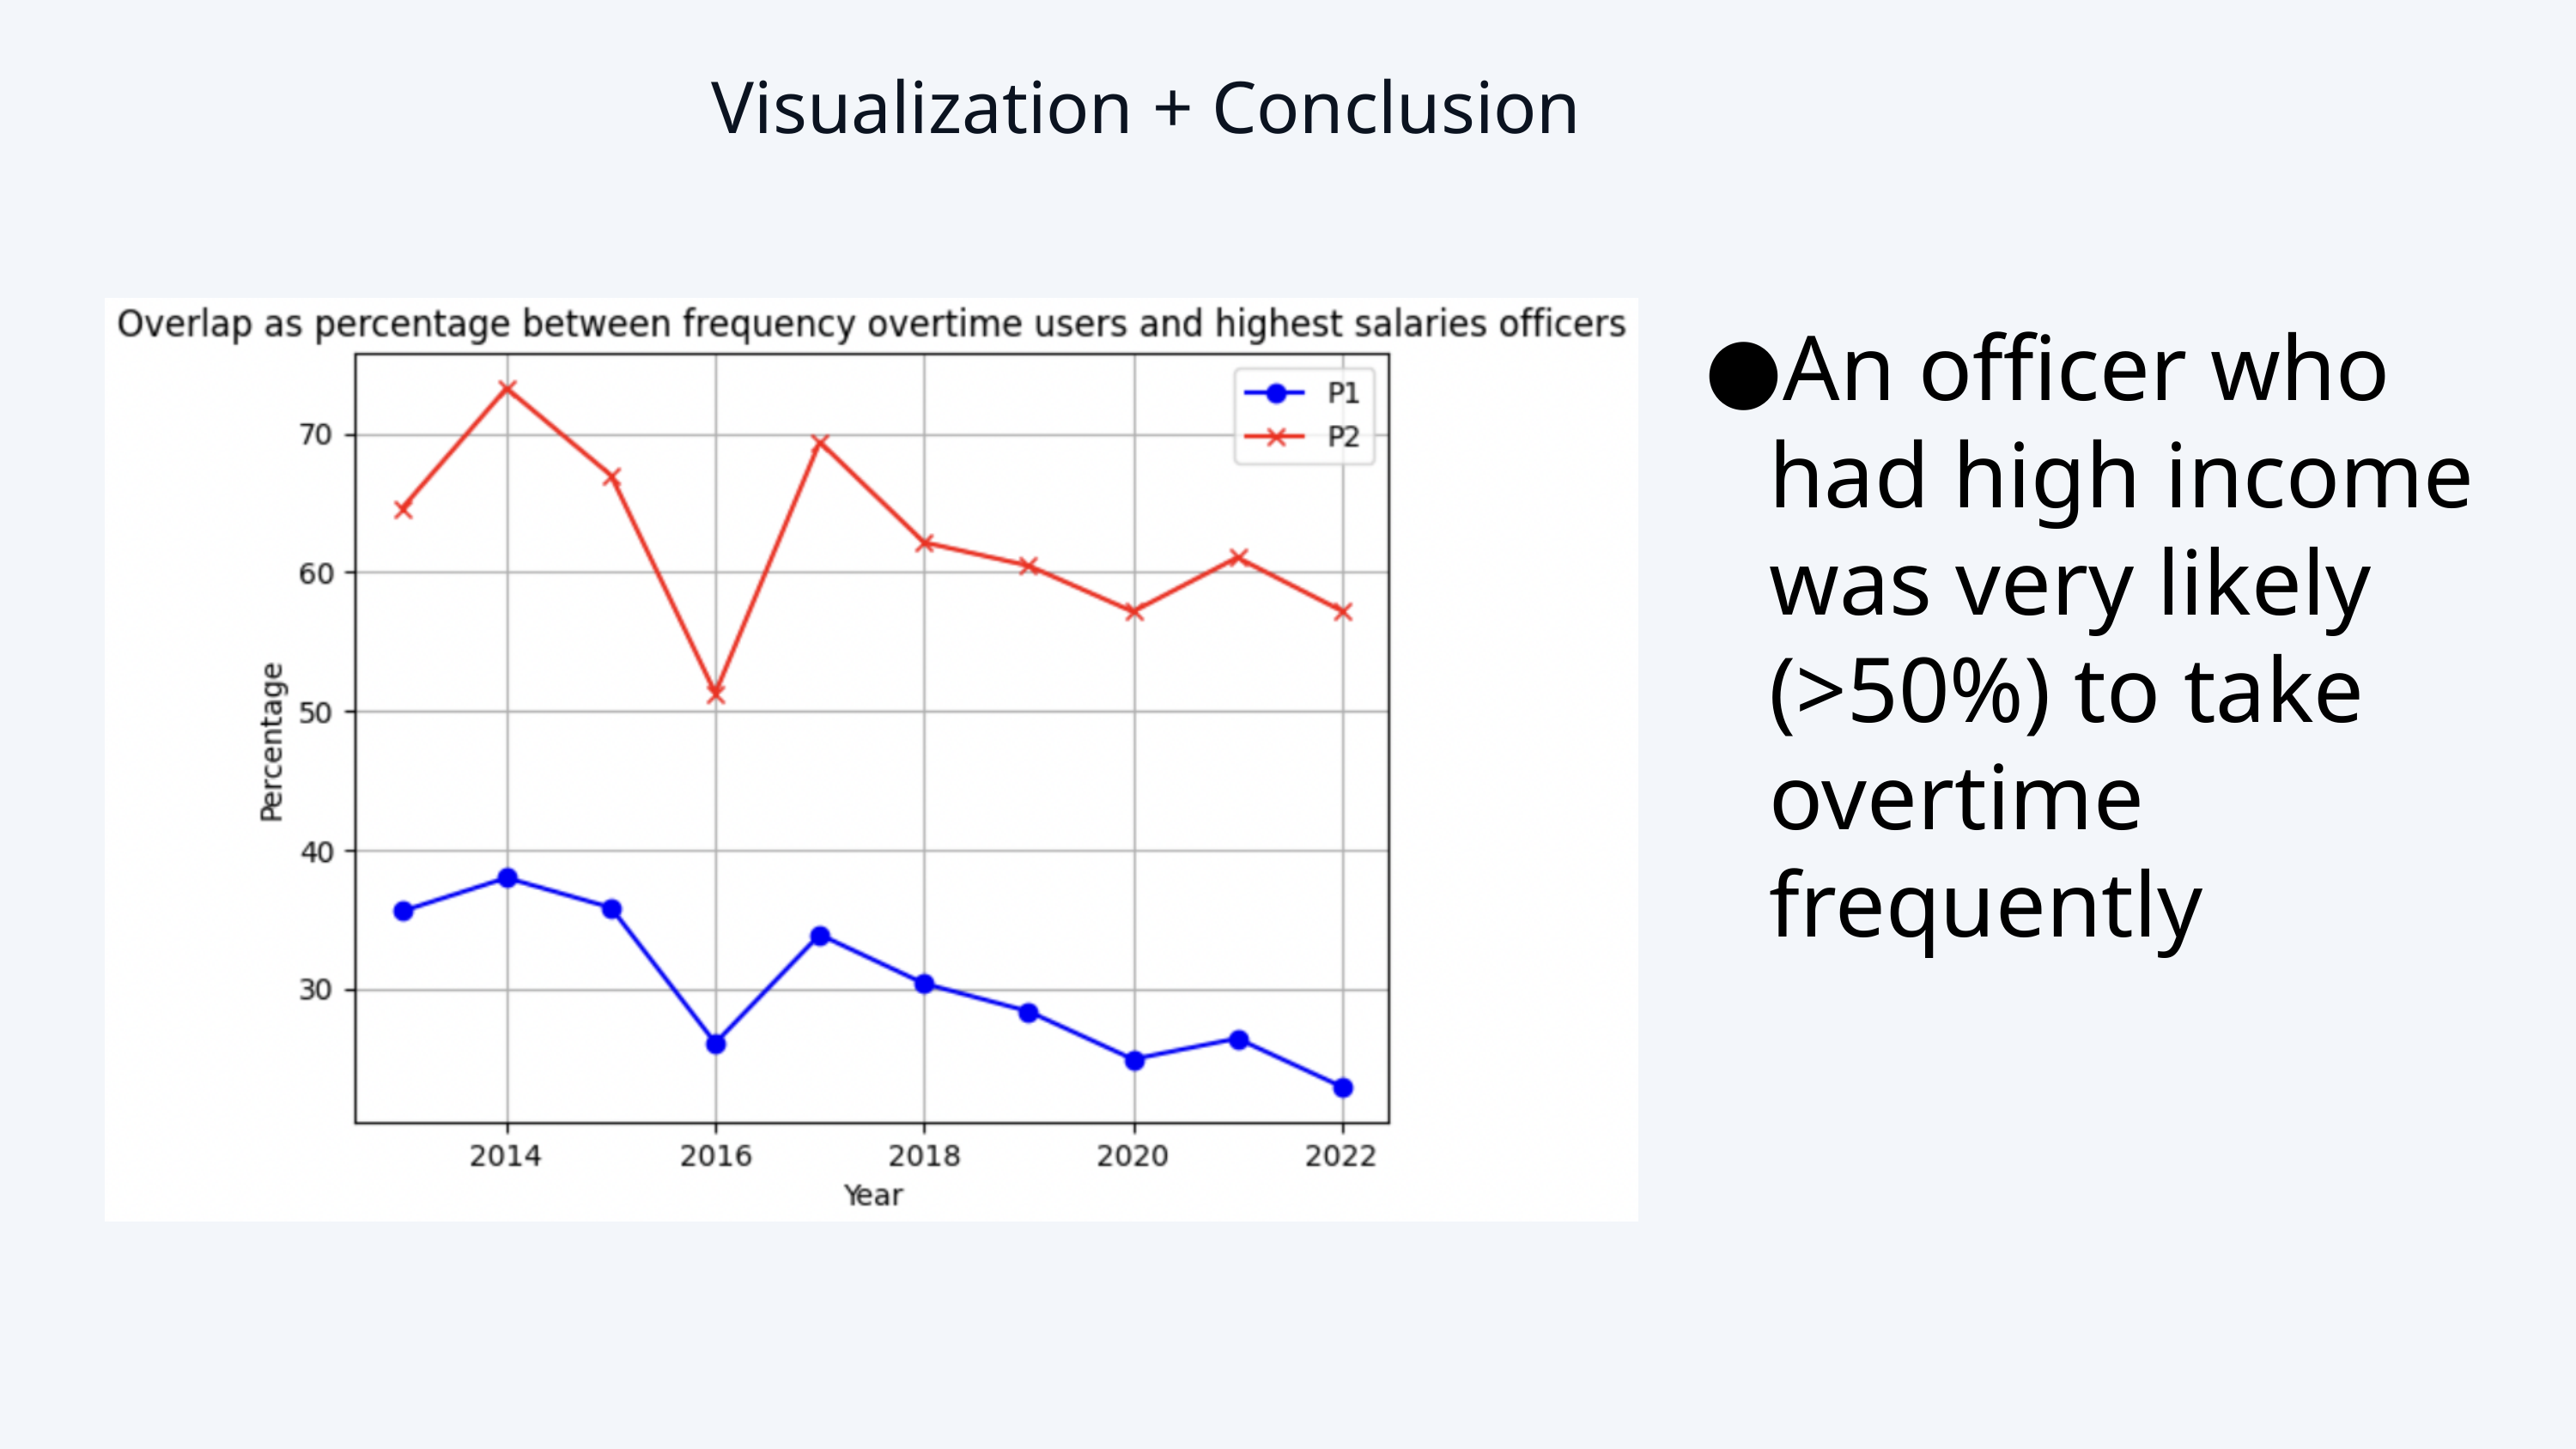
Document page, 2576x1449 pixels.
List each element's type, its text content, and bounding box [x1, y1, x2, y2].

text_box Visualization + Conclusion [712, 45, 1671, 148]
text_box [105, 297, 2500, 1222]
